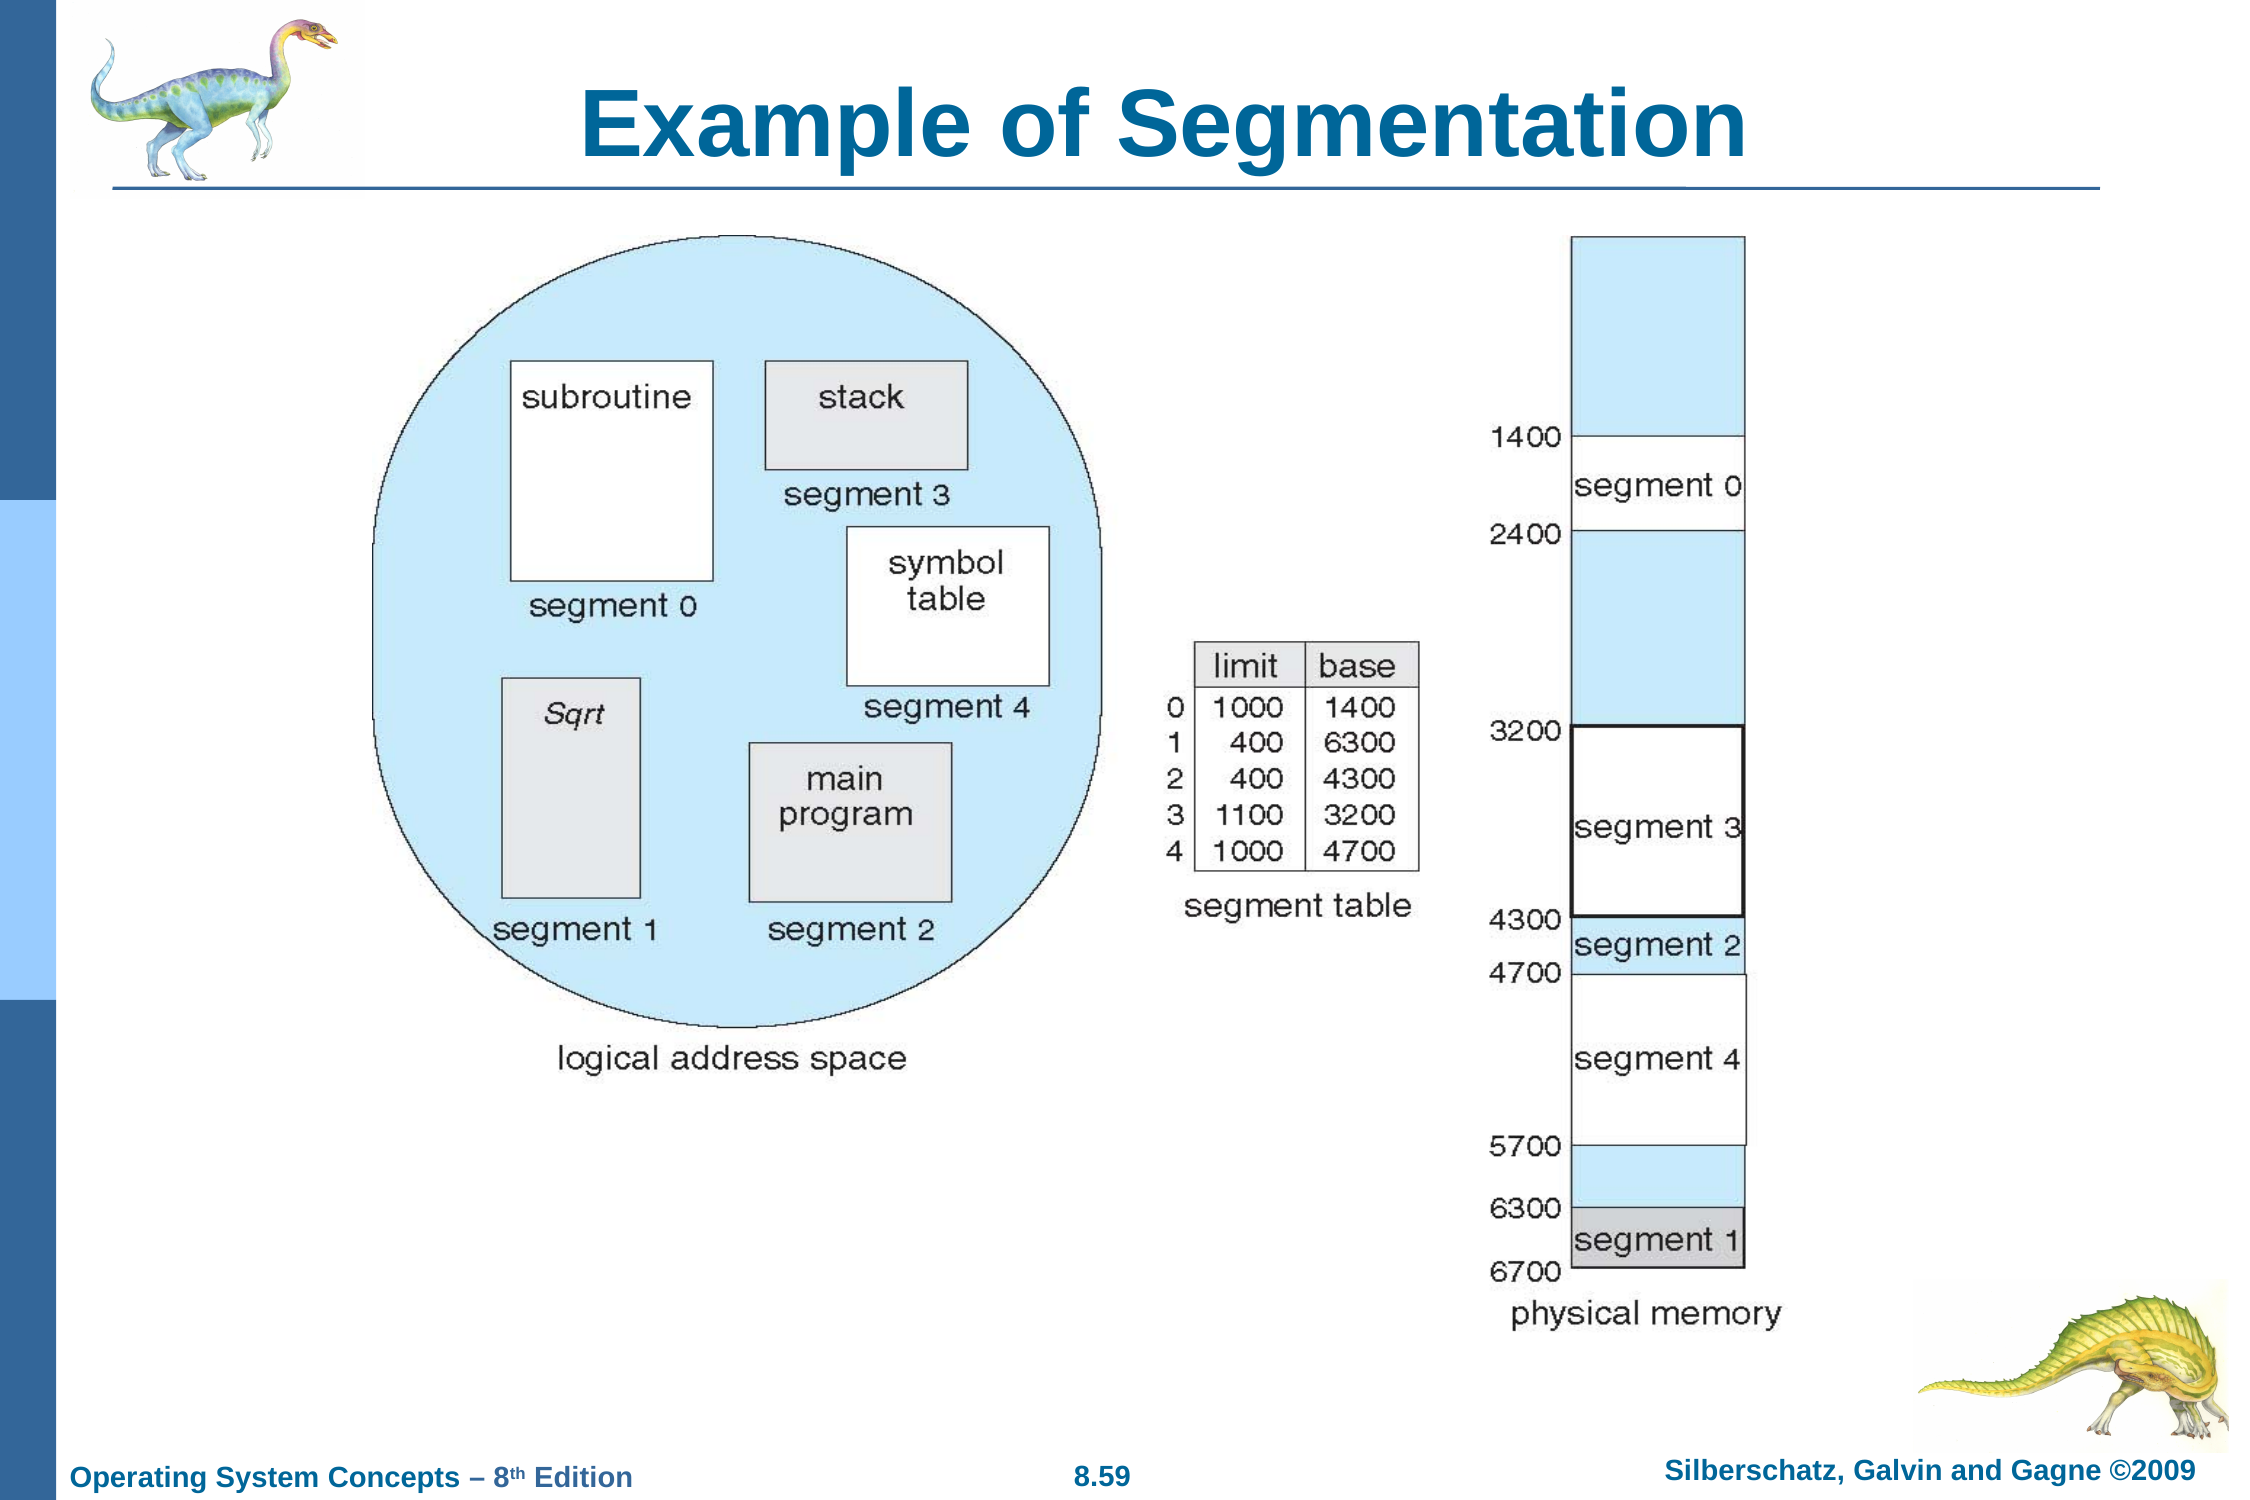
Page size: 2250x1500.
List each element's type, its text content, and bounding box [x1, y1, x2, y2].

picture [70, 0, 365, 199]
picture [1913, 1279, 2229, 1453]
picture [372, 235, 1788, 1335]
title Example of Segmentation [191, 60, 2138, 187]
